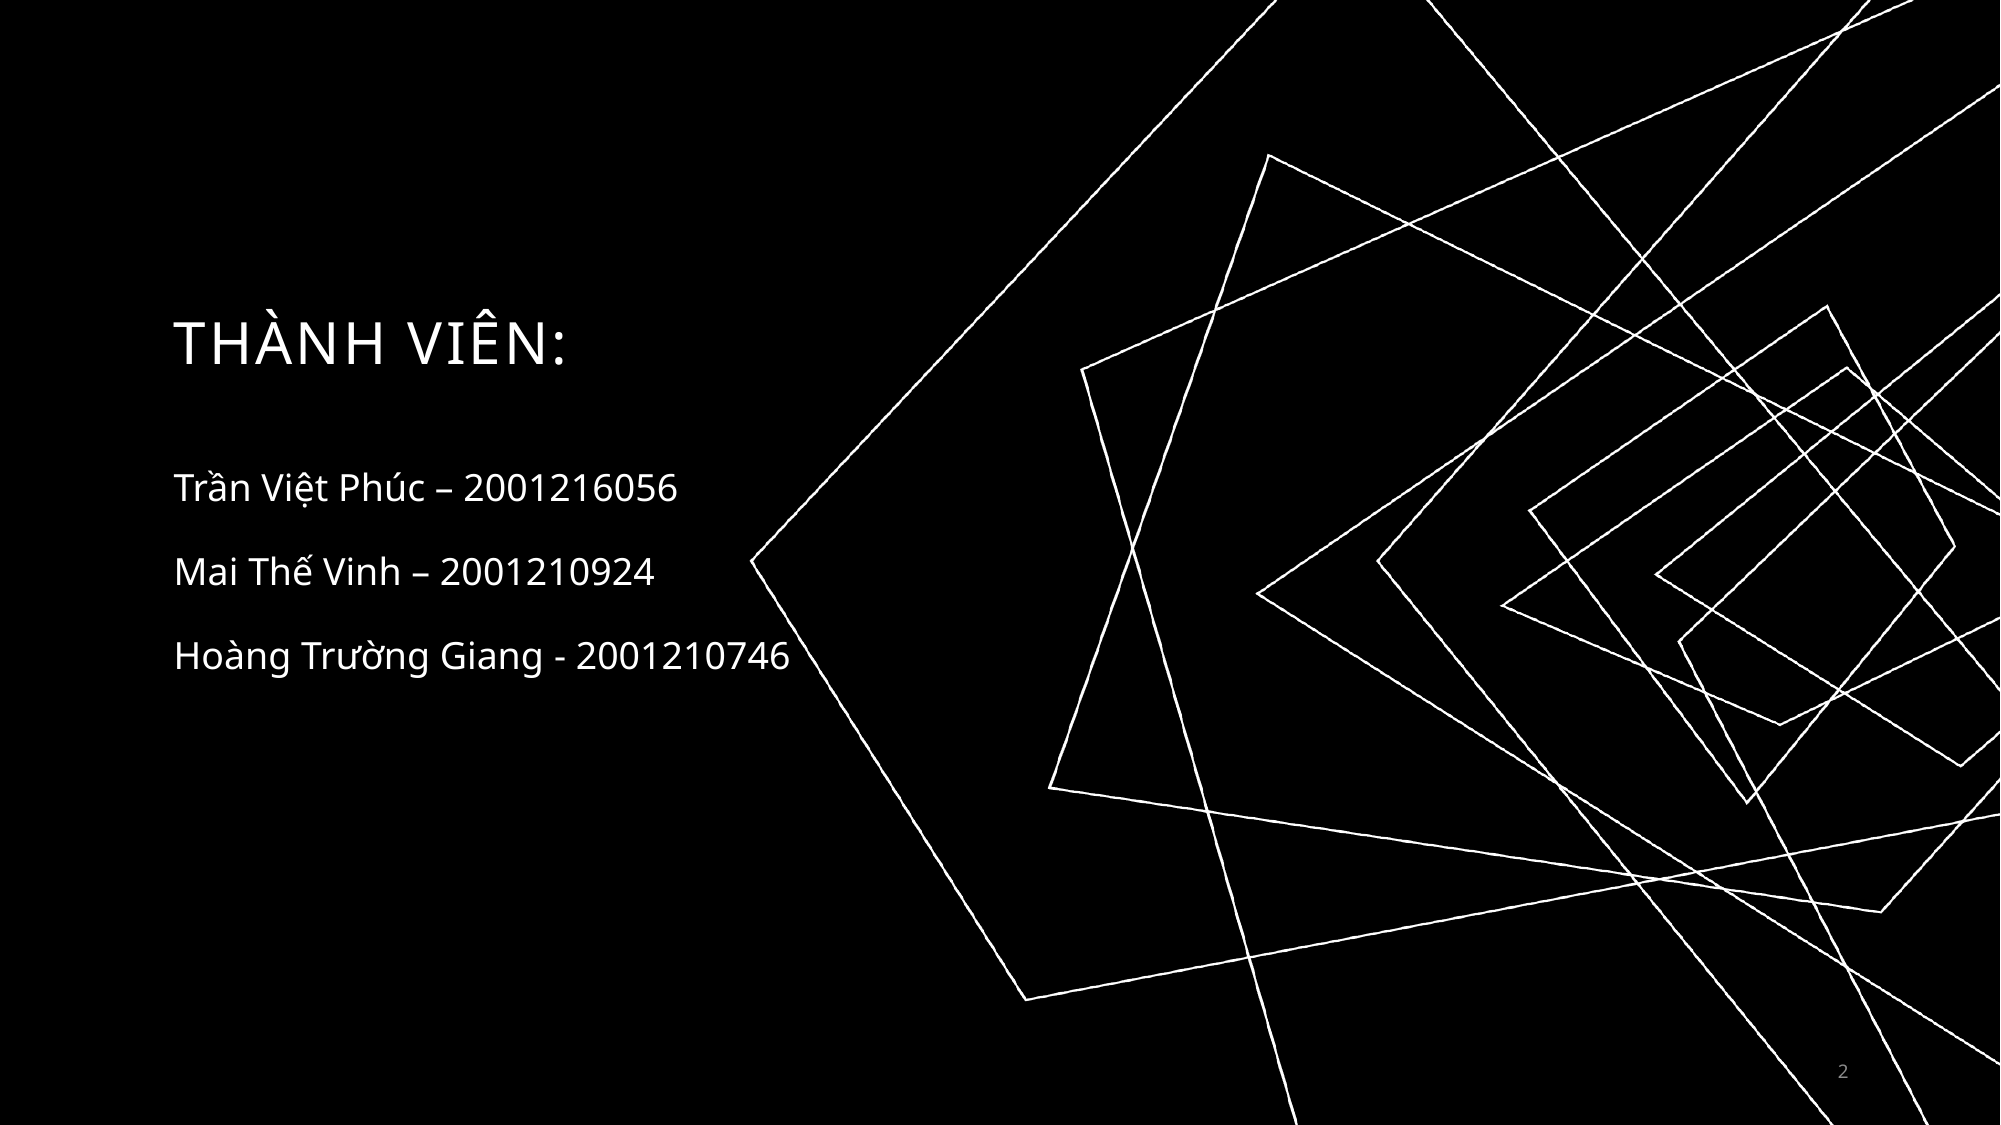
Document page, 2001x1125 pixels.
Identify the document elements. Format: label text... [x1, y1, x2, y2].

slide_number 2 [1701, 1042, 1864, 1103]
title Thành viên: [158, 167, 694, 385]
list Trần Việt Phúc – 2001216056 Mai Thế Vinh – 2001210924 Hoàng Trường Giang - 2001210746 [158, 438, 900, 719]
picture [693, 0, 2000, 1125]
